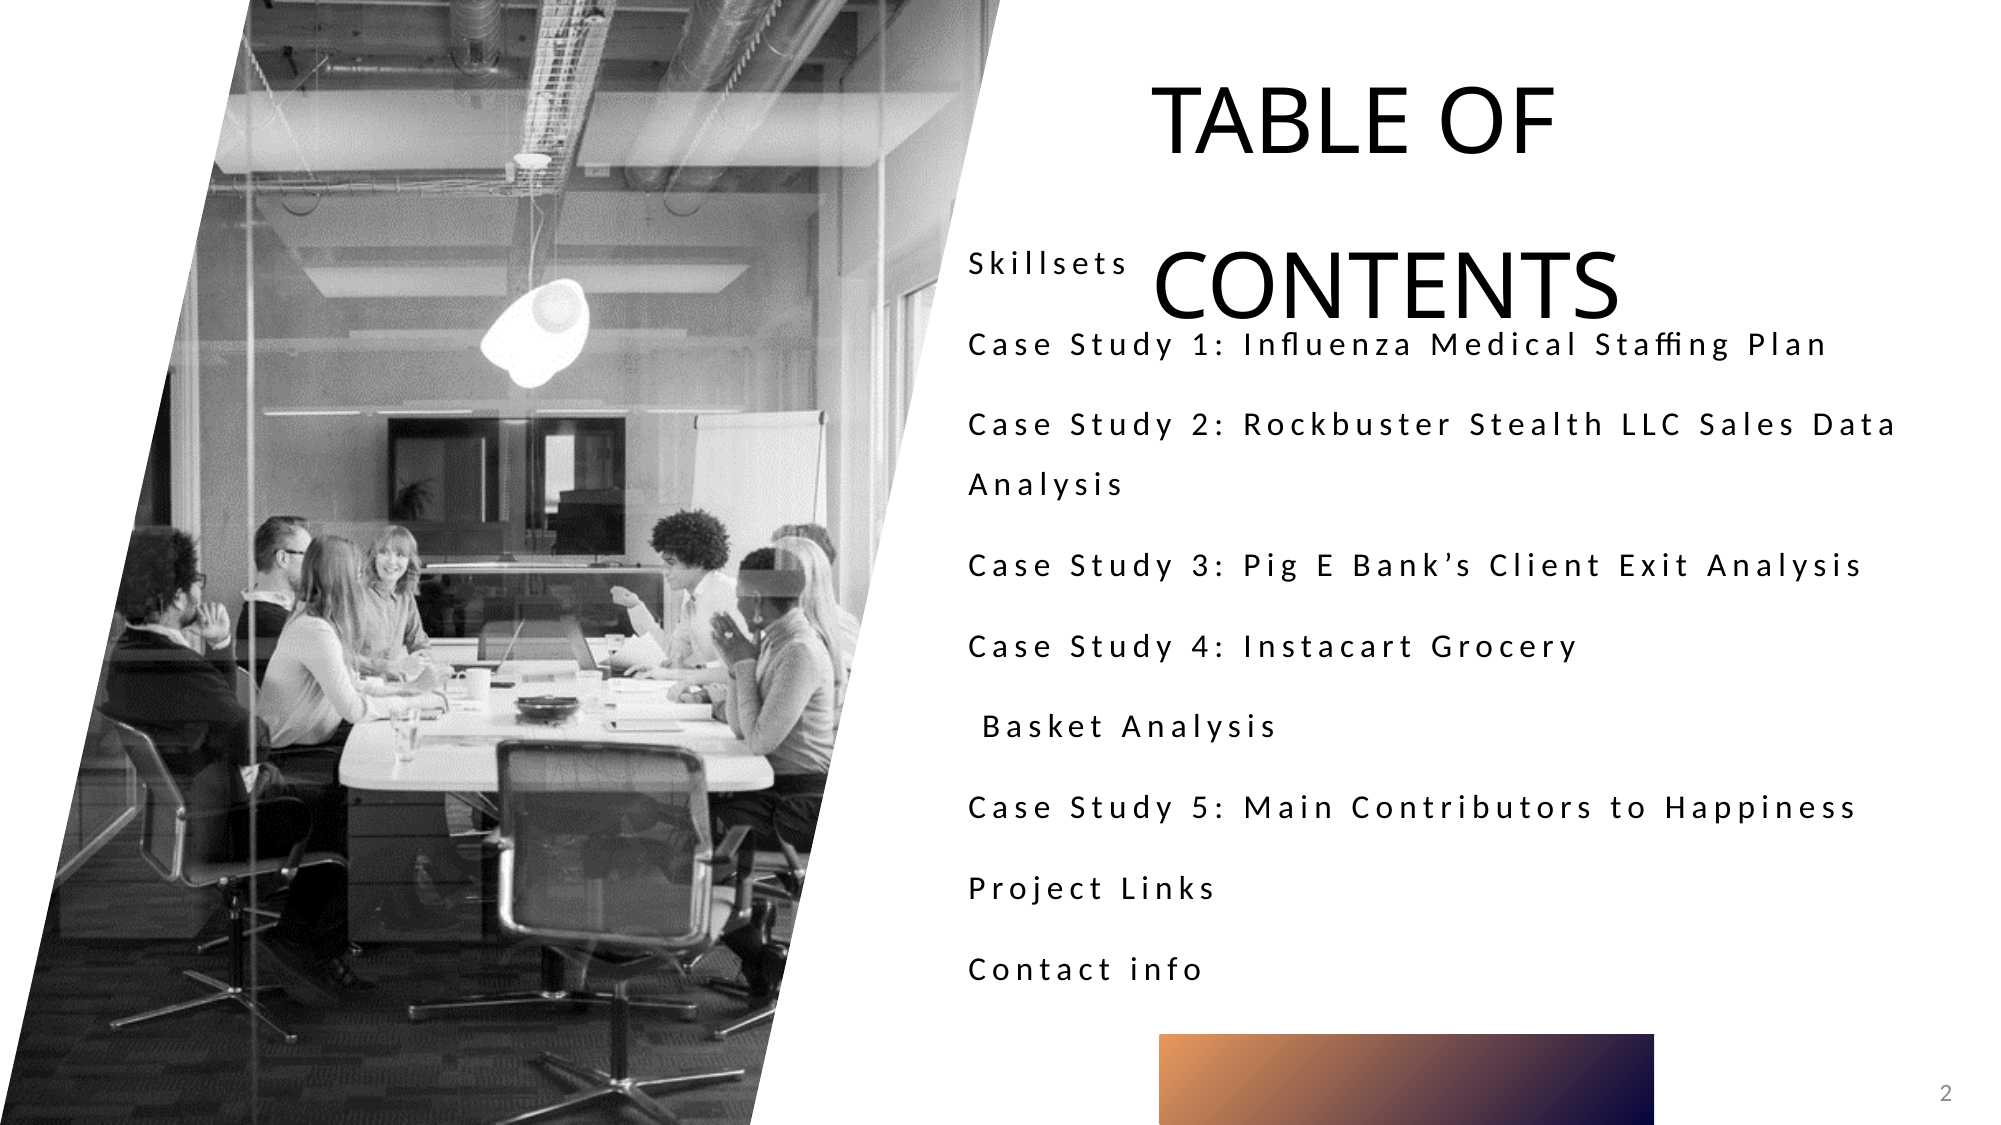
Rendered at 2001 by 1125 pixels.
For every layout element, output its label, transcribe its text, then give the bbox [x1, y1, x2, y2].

slide_number 2 [1894, 1061, 1968, 1121]
picture [0, 0, 1000, 1125]
title Table of Contents [1135, 0, 1931, 147]
list Skillsets Case Study 1: Influenza Medical Staffing Plan Case Study 2: Rockbuster Stealth LLC Sales Data Analysis Case Study 3: Pig E Bank’s Client Exit Analysis Case Study 4: Instacart Grocery Basket Analysis Case Study 5: Main Contributors to Happiness Project Links Contact info [1000, 147, 1968, 777]
